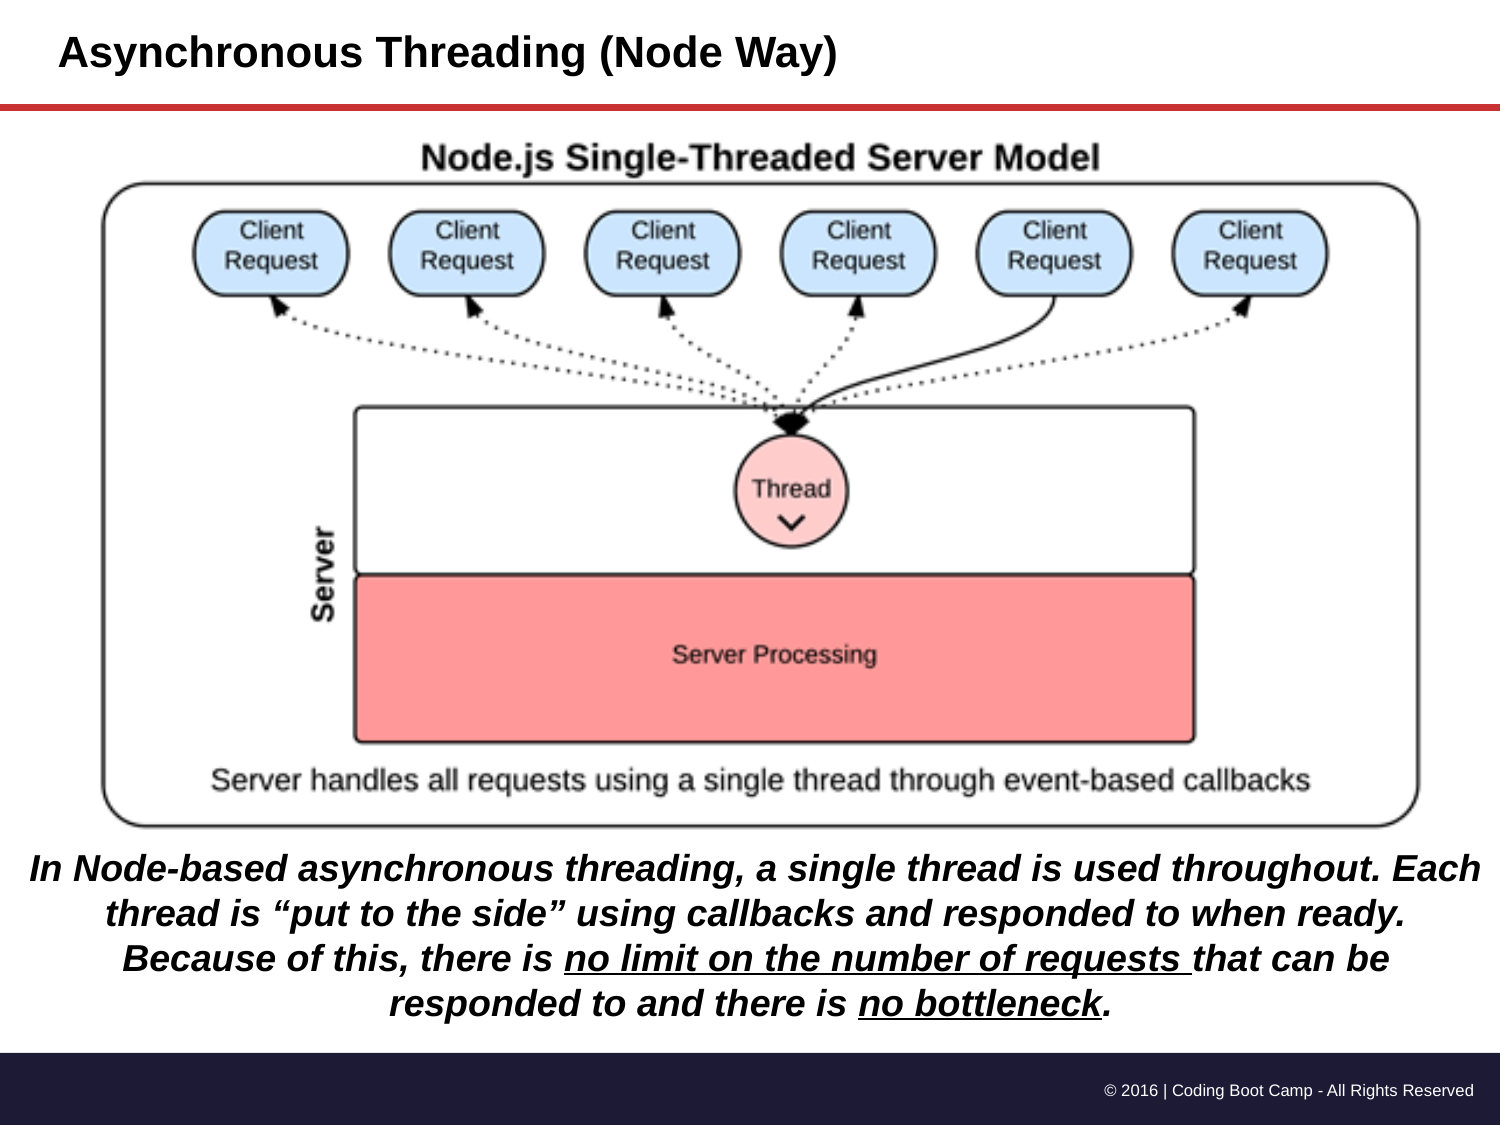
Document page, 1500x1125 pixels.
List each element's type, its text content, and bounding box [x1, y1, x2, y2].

text_box In Node-based asynchronous threading, a single thread is used throughout. Each thread is “put to the side” using callbacks and responded to when ready. Because of this, there is no limit on the number of requests that can be responded to and there is no bottleneck. [18, 836, 1494, 1032]
title Asynchronous Threading (Node Way) [49, 0, 948, 108]
picture [47, 111, 1476, 837]
